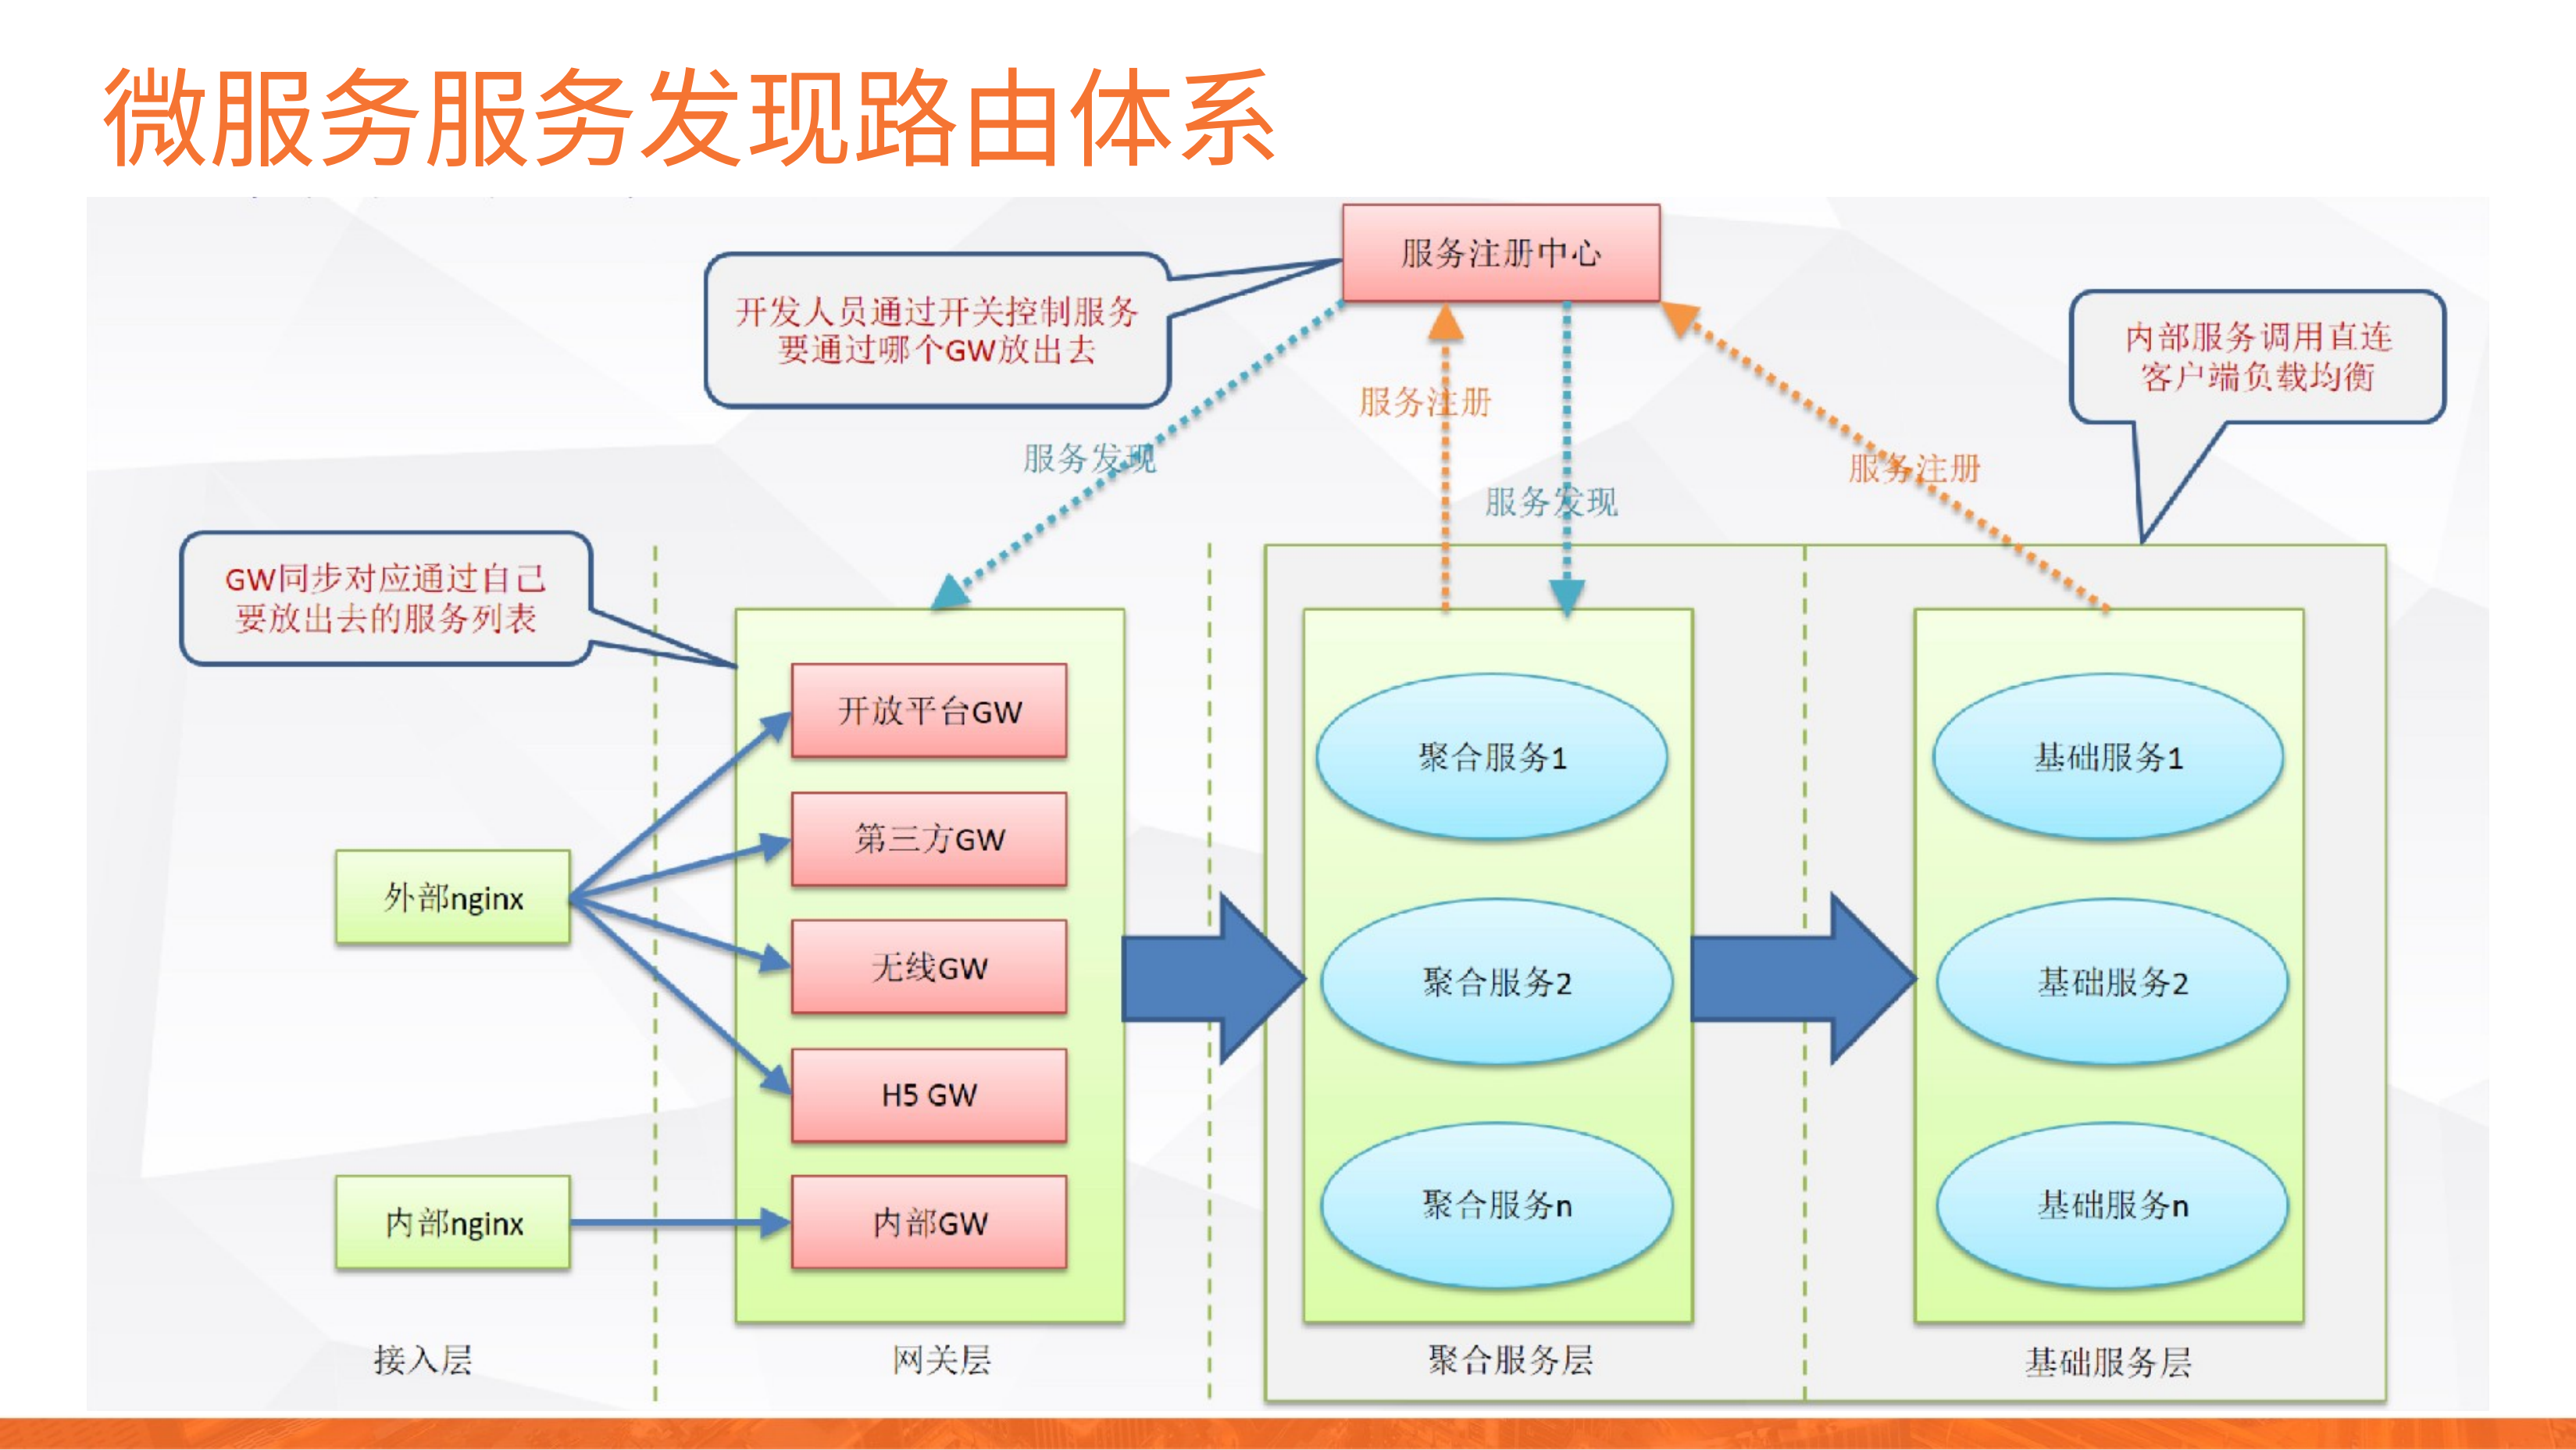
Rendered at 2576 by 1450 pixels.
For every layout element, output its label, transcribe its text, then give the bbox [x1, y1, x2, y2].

title 微服务服务发现路由体系 [100, 49, 1285, 194]
picture [0, 0, 2576, 1449]
